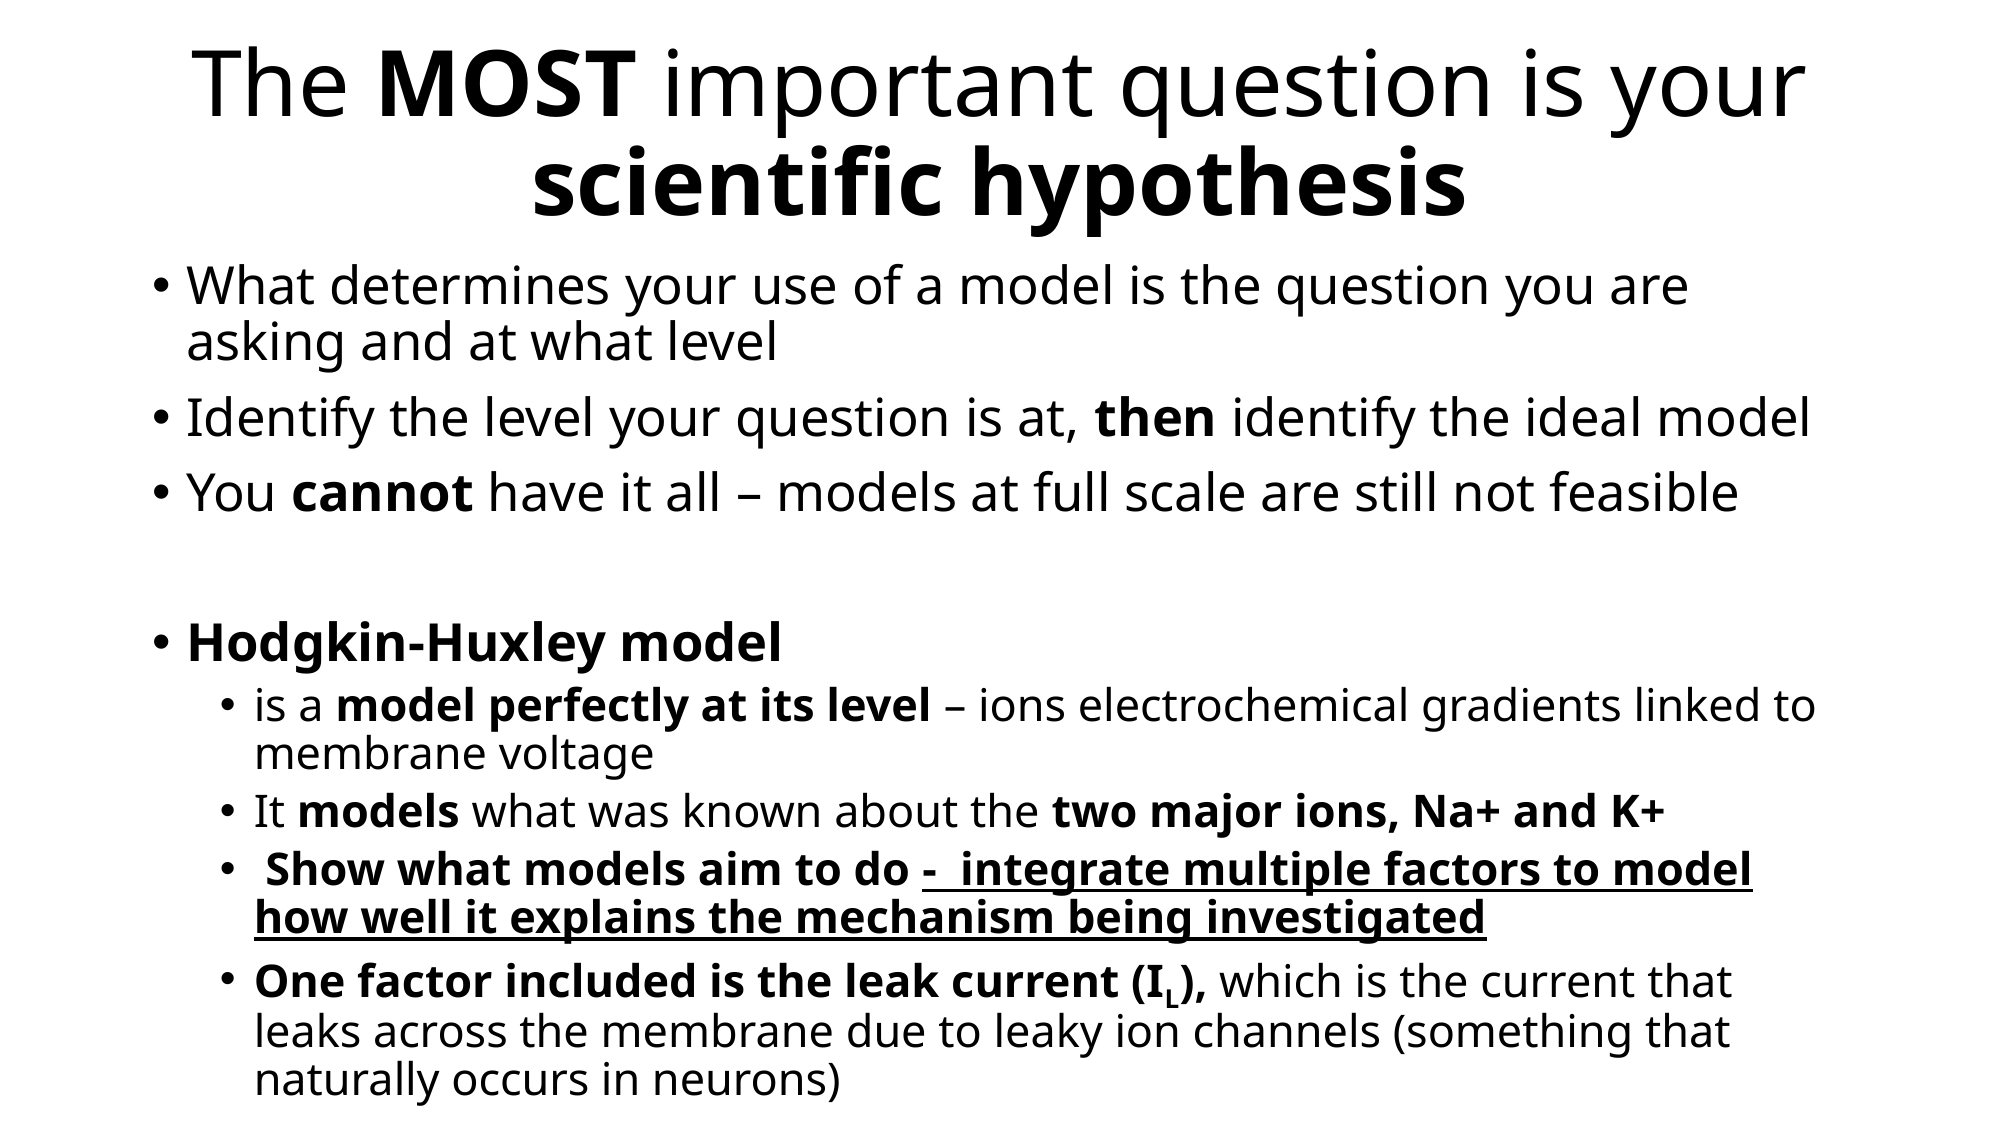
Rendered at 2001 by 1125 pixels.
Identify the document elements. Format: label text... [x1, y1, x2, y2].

title The MOST important question is your scientific hypothesis [137, 27, 1863, 245]
list What determines your use of a model is the question you are asking and at what level Identify the level your question is at, then identify the ideal model You cannot have it all – models at full scale are still not feasible Hodgkin-Huxley model is a model perfectly at its level – ions electrochemical gradients linked to membrane voltage It models what was known about the two major ions, Na+ and K+ Show what models aim to do - integrate multiple factors to model how well it explains the mechanism being investigated One factor included is the leak current (IL), which is the current that leaks across the membrane due to leaky ion channels (something that naturally occurs in neurons) [137, 251, 1863, 1125]
